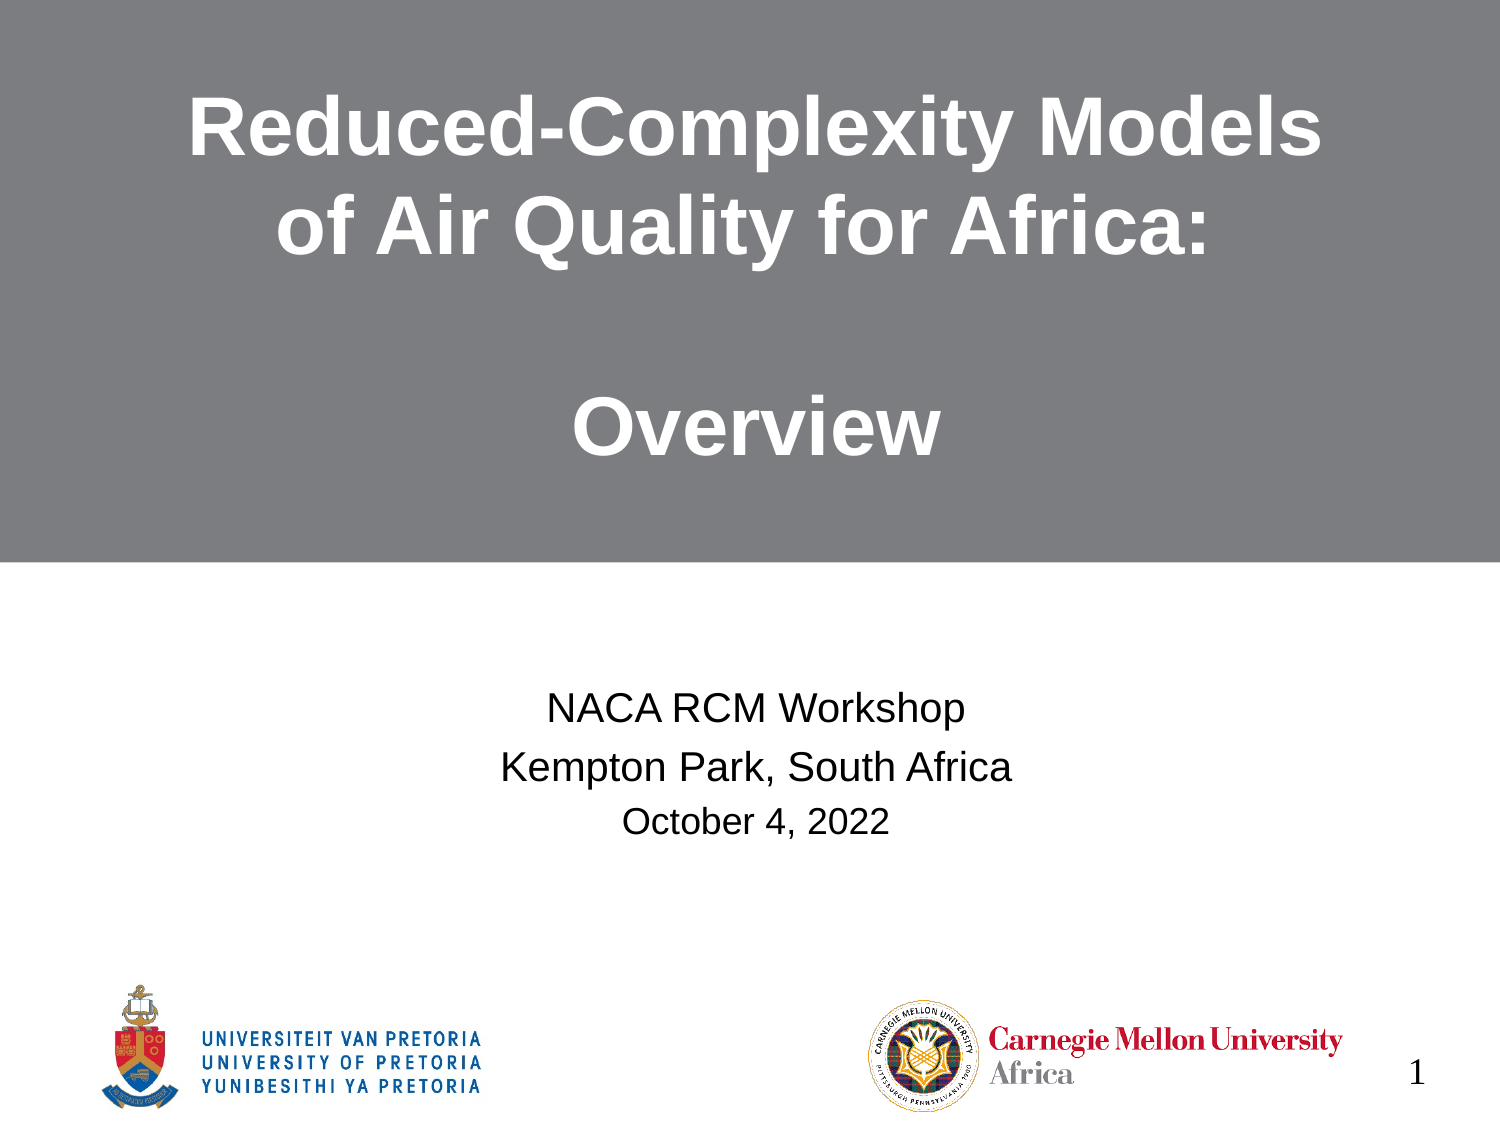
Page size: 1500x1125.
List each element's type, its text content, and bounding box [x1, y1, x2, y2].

picture [989, 1026, 1343, 1084]
title Reduced-Complexity Models of Air Quality for Africa: Overview [125, 200, 1388, 480]
picture [868, 1000, 979, 1112]
subtitle NACA RCM Workshop Kempton Park, South Africa October 4, 2022 [125, 673, 1388, 939]
picture [92, 980, 495, 1112]
